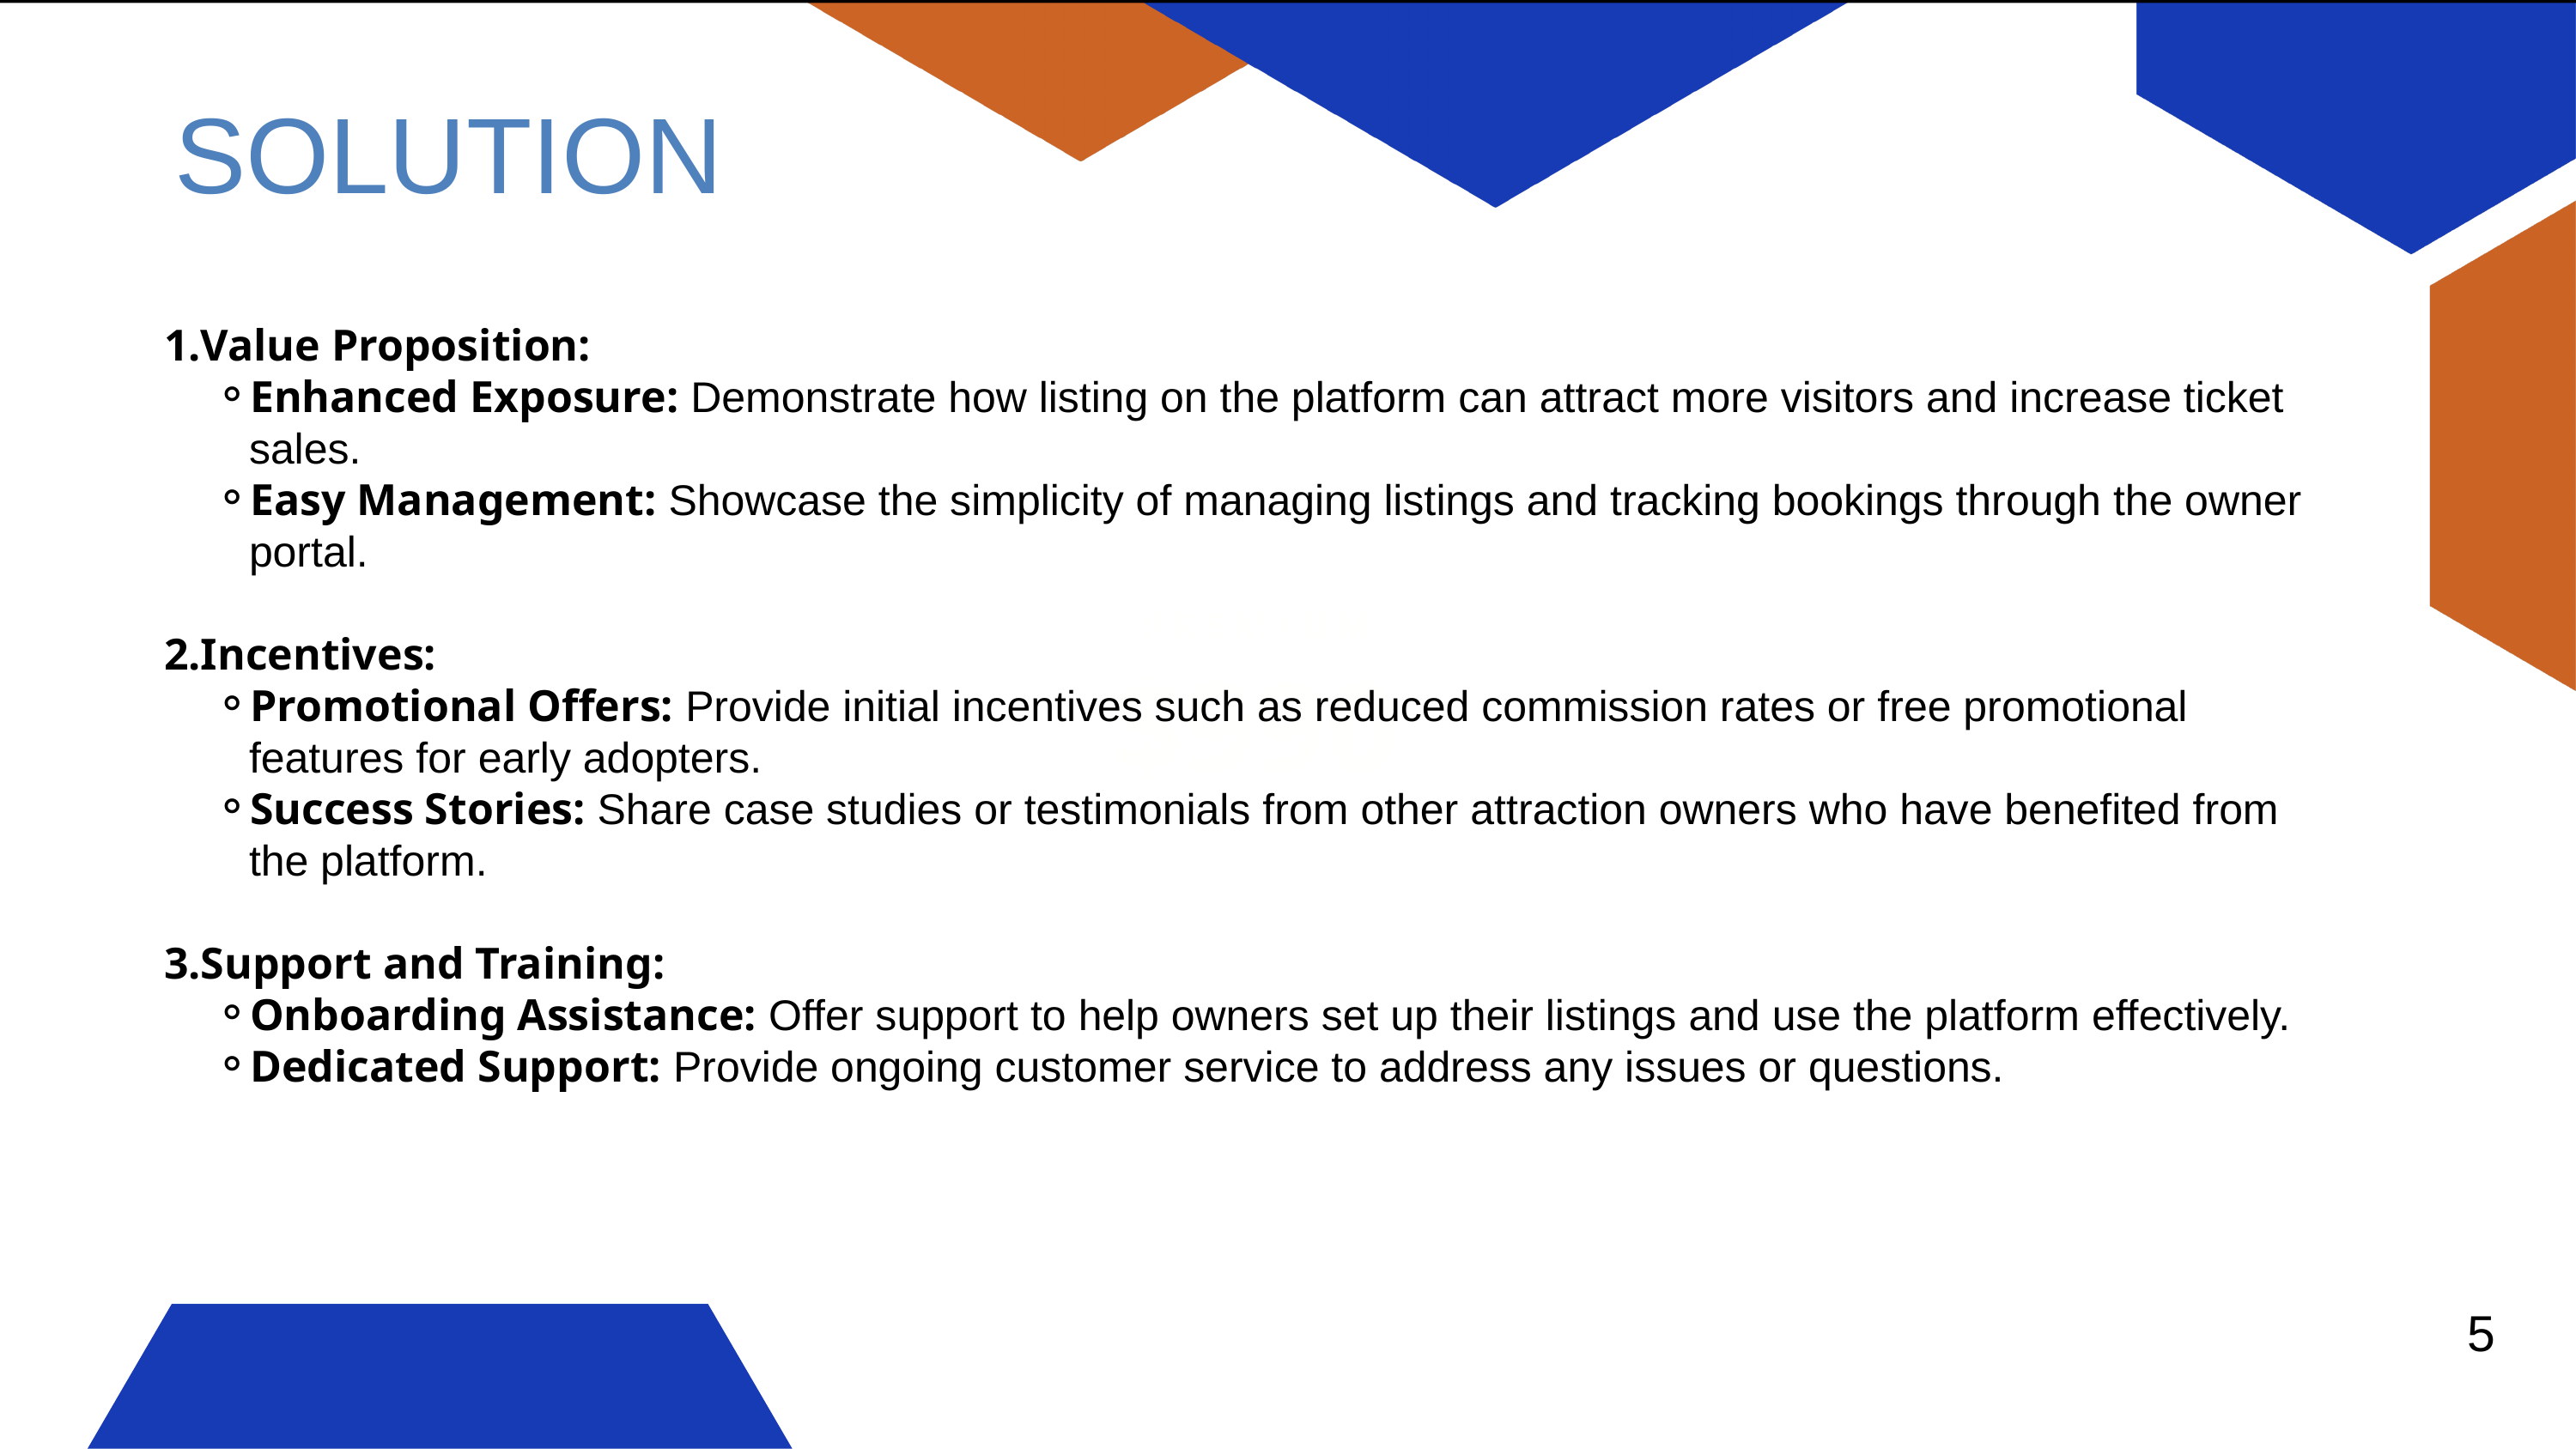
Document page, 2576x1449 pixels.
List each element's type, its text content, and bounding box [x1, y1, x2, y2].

text_box 5 [2467, 1300, 2496, 1362]
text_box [0, 0, 2576, 3]
text_box [802, 13, 1853, 208]
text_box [87, 1303, 793, 1449]
text_box SOLUTION [174, 86, 979, 215]
text_box Value Proposition: Enhanced Exposure: Demonstrate how listing on the platform can attract more visitors and increase ticket sales. Easy Management: Showcase the simplicity of managing listings and tracking bookings through the owner portal. Incentives: Promotional Offers: Provide initial incentives such as reduced commission rates or free promotional features for early adopters. Success Stories: Share case studies or testimonials from other attraction owners who have benefited from the platform. Support and Training: Onboarding Assistance: Offer support to help owners set up their listings and use the platform effectively. Dedicated Support: Provide ongoing customer service to address any issues or questions. [143, 266, 2342, 1194]
text_box [2136, 13, 2576, 691]
